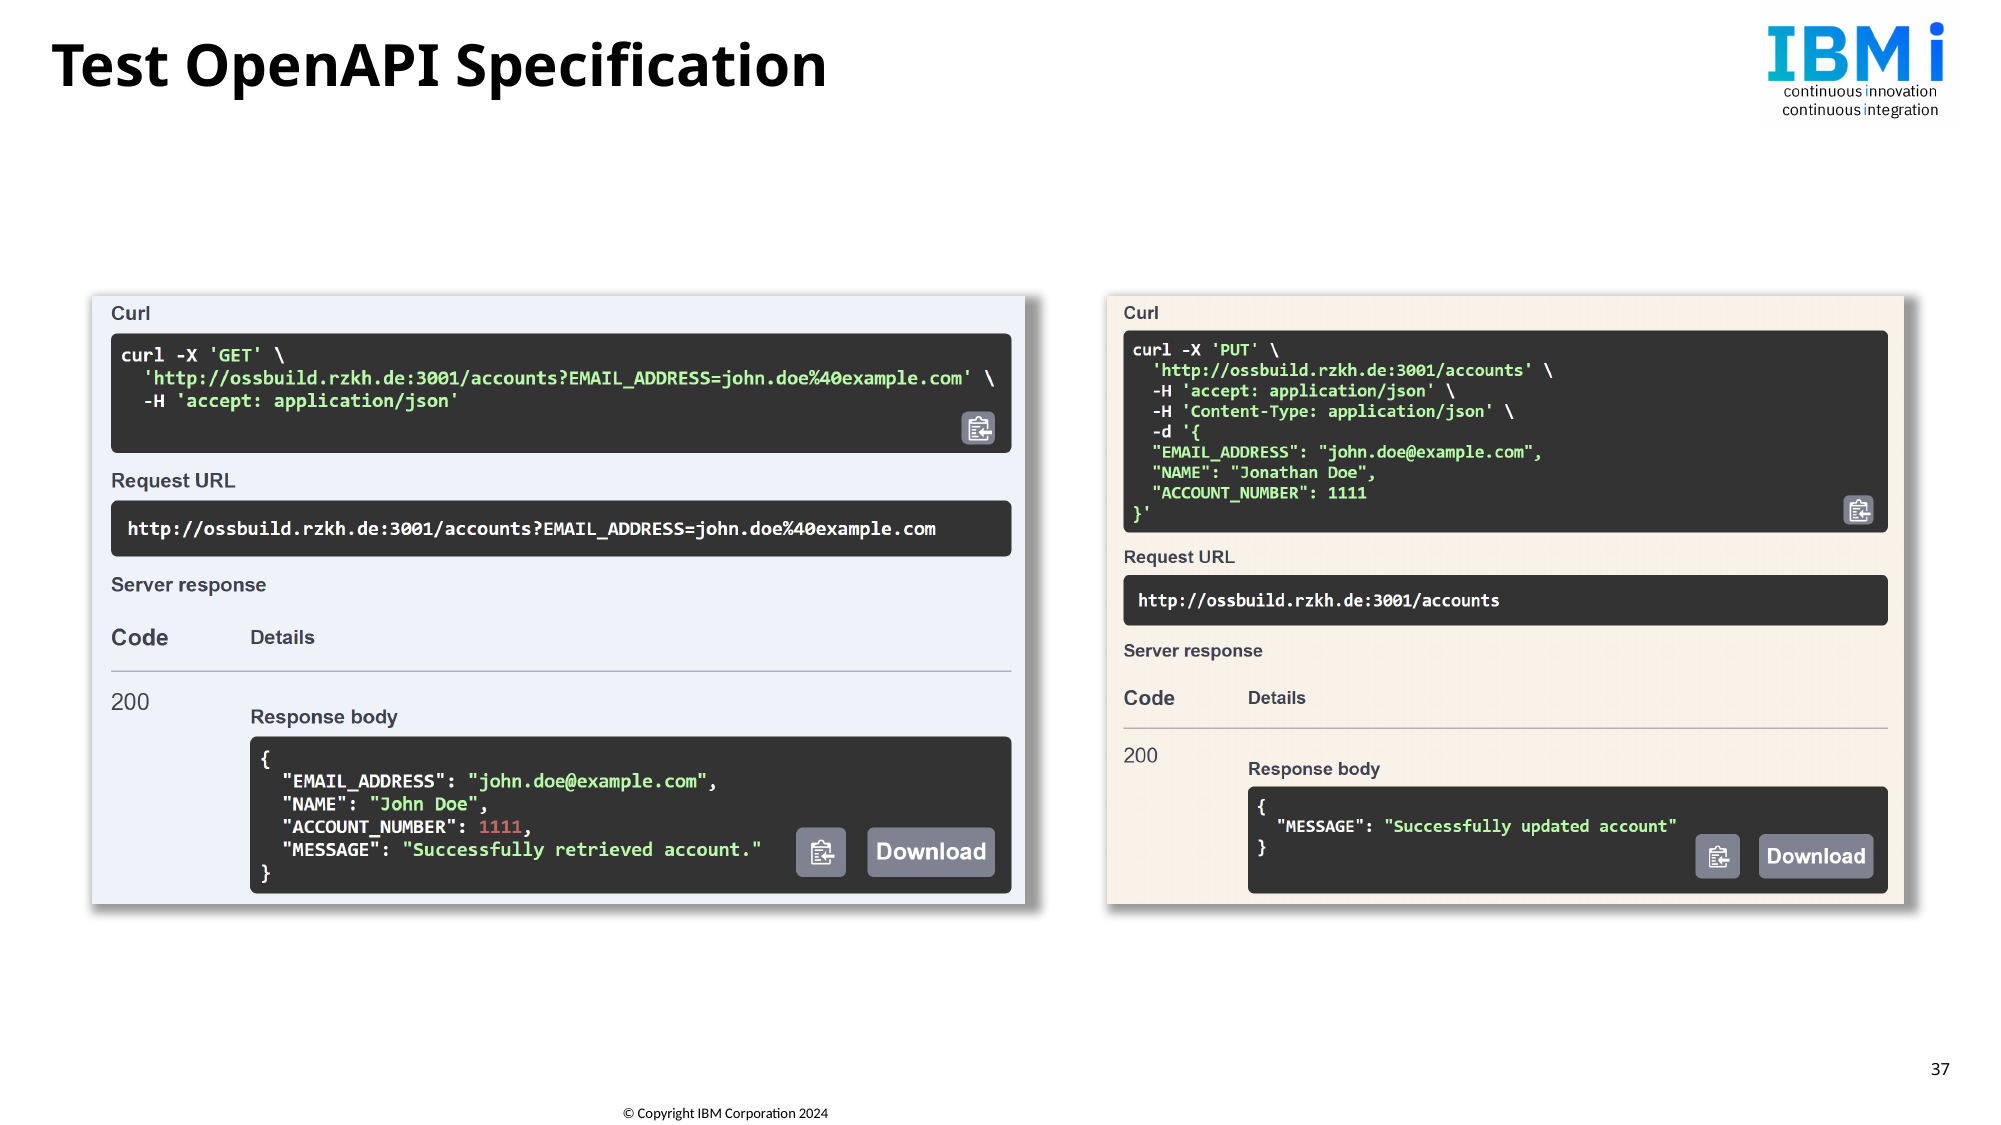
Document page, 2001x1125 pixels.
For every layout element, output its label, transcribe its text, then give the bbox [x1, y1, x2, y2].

title Test OpenAPI Specification [51, 36, 1721, 101]
picture [91, 296, 1025, 904]
picture [1761, 5, 1961, 124]
slide_number 37 [1500, 1055, 1950, 1086]
picture [1107, 296, 1904, 904]
